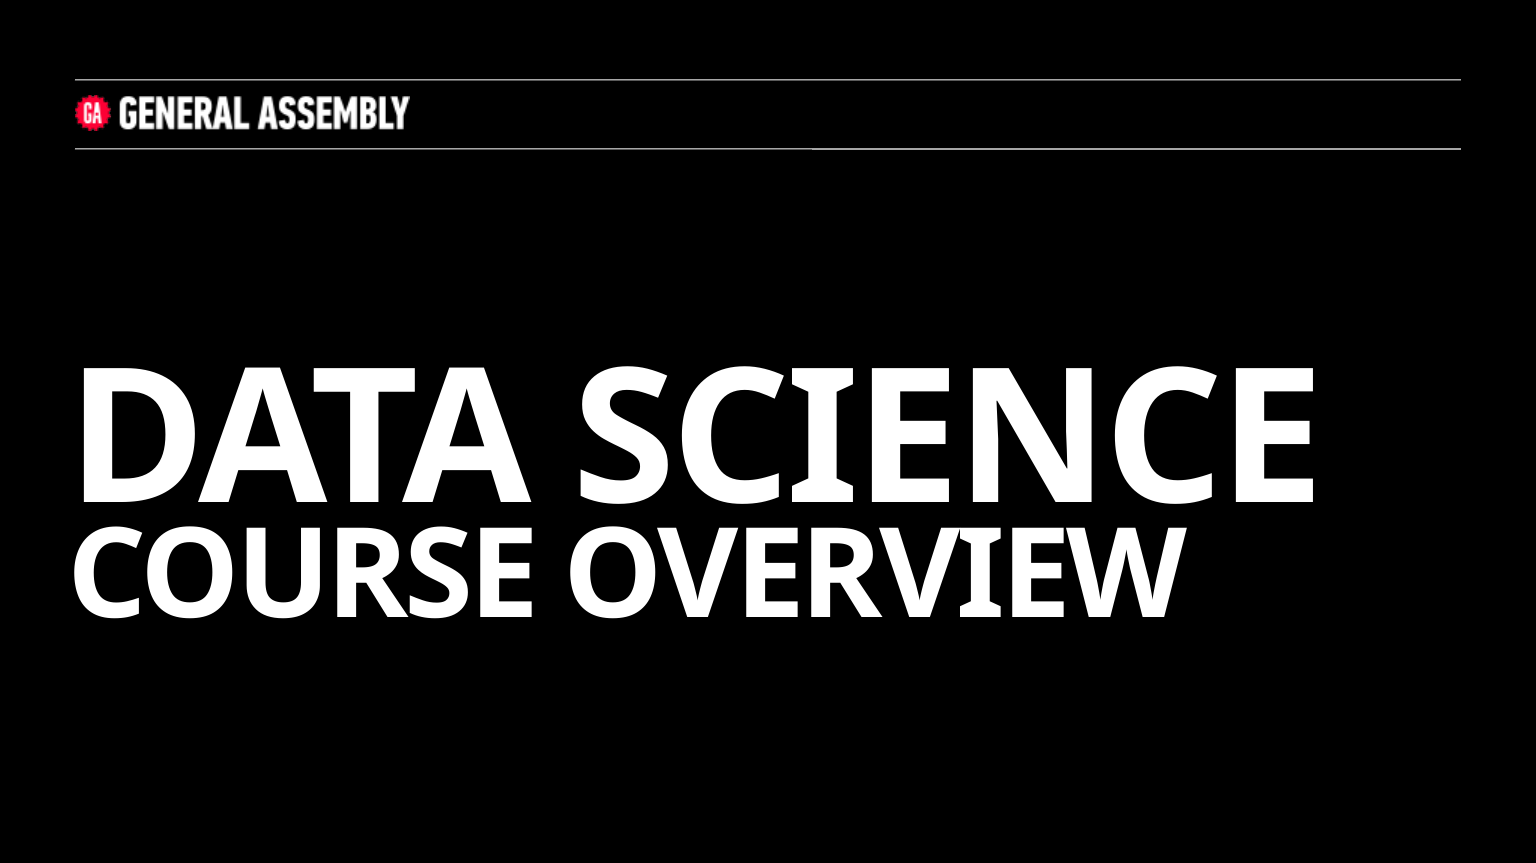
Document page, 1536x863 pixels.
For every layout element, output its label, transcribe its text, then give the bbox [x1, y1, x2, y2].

picture [75, 95, 410, 131]
title Data Science Course Overview [67, 218, 1458, 650]
